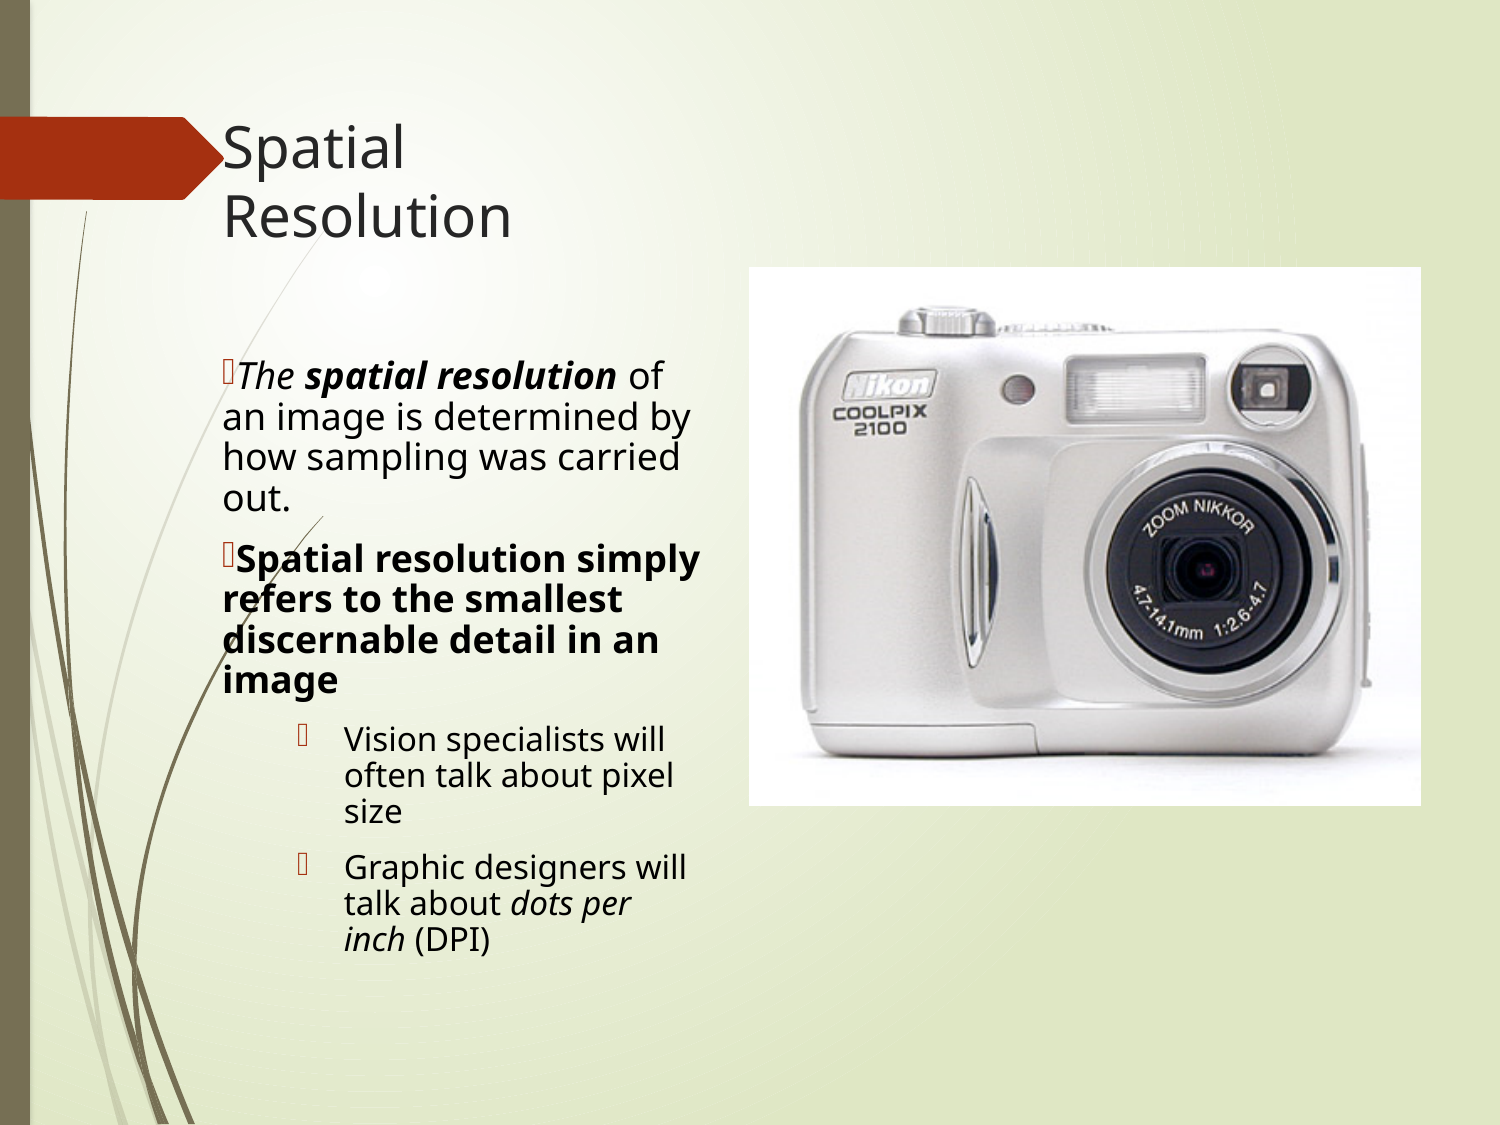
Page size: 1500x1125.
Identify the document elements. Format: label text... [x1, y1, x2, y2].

list The spatial resolution of an image is determined by how sampling was carried out. Spatial resolution simply refers to the smallest discernable detail in an image Vision specialists will often talk about pixel size Graphic designers will talk about dots per inch (DPI) [207, 350, 717, 970]
title Spatial Resolution [207, 102, 717, 313]
picture [749, 266, 1421, 806]
